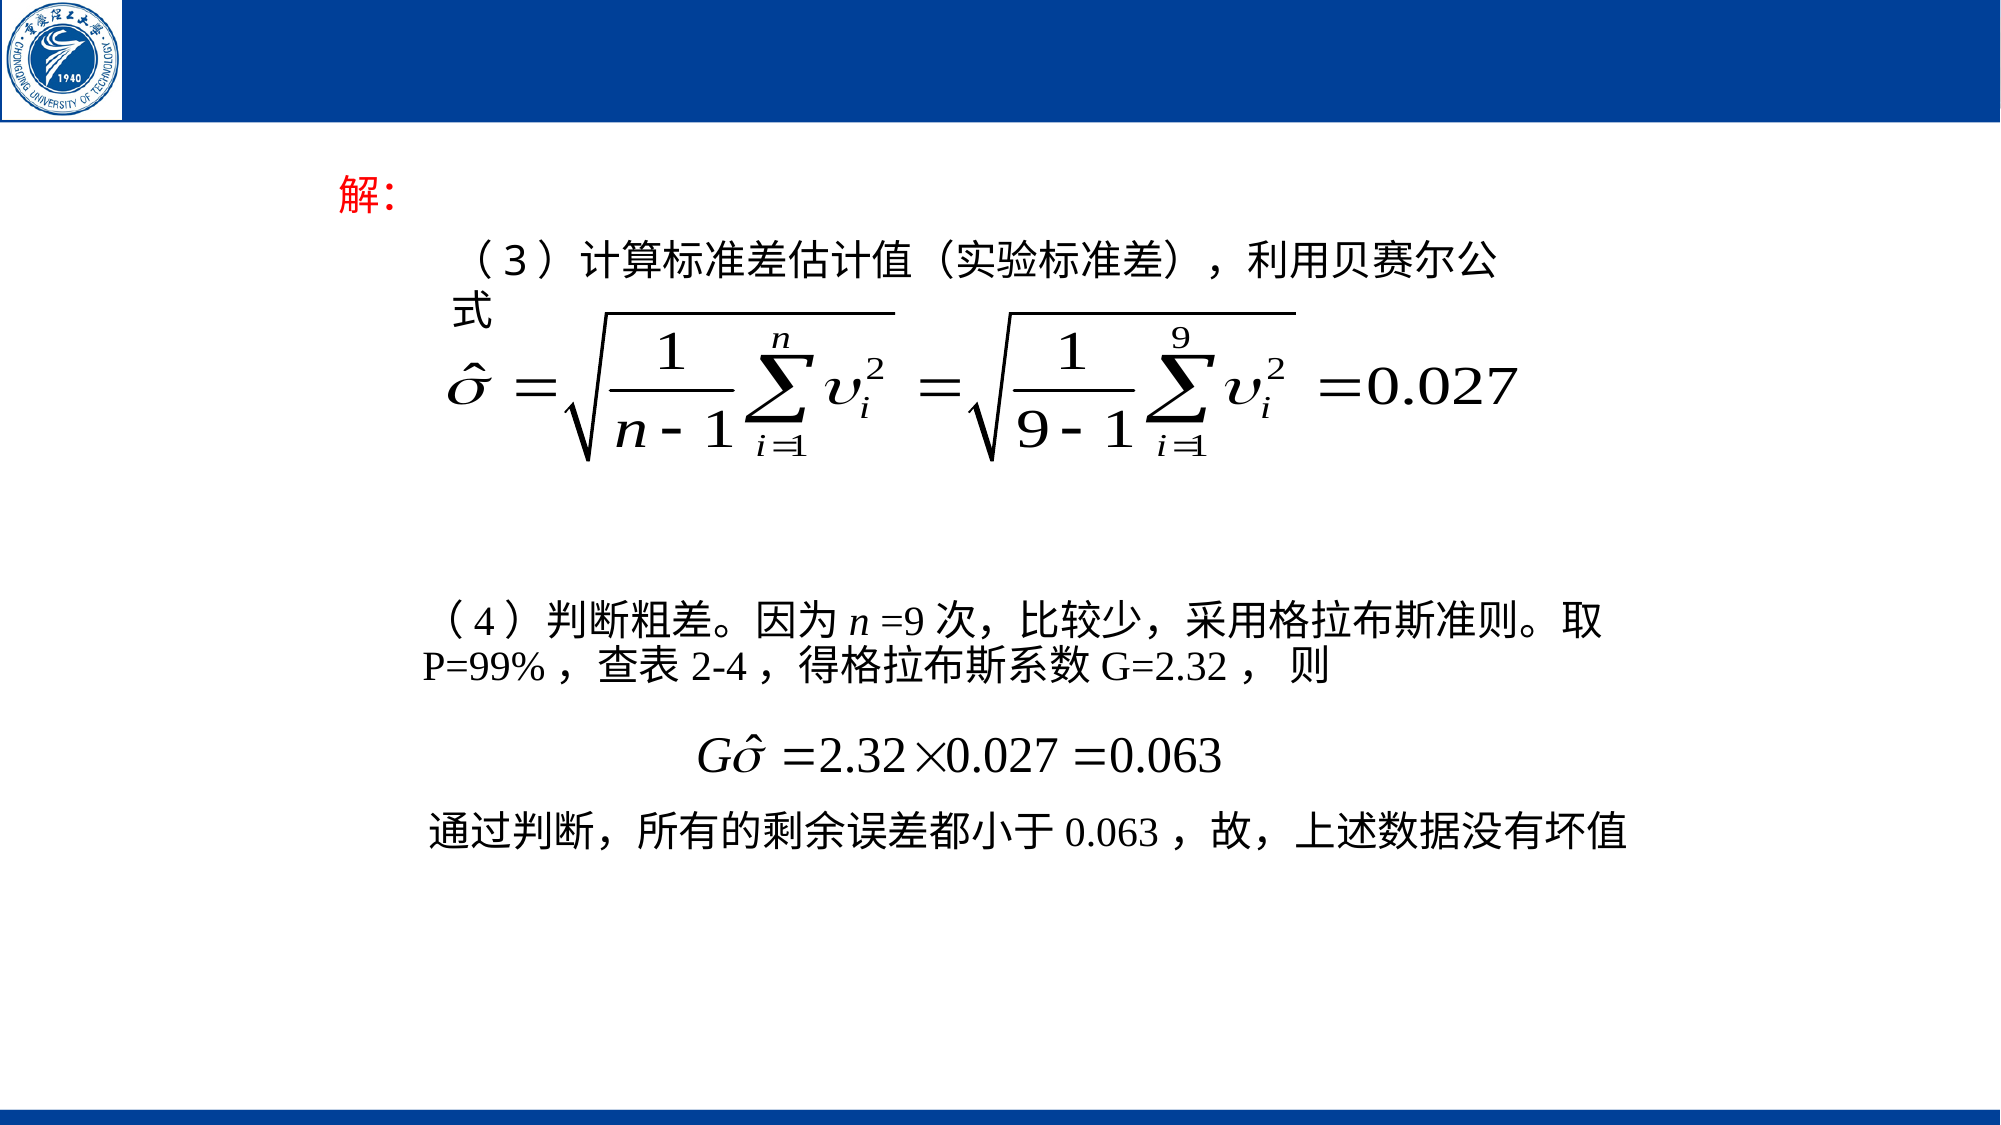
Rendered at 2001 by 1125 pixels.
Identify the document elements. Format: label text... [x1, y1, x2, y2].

text_box 解： [323, 160, 437, 226]
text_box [332, 591, 1668, 864]
picture [2, 0, 122, 120]
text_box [437, 226, 1547, 474]
slide_number 64 [1149, 1046, 1500, 1125]
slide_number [0, 1046, 350, 1125]
